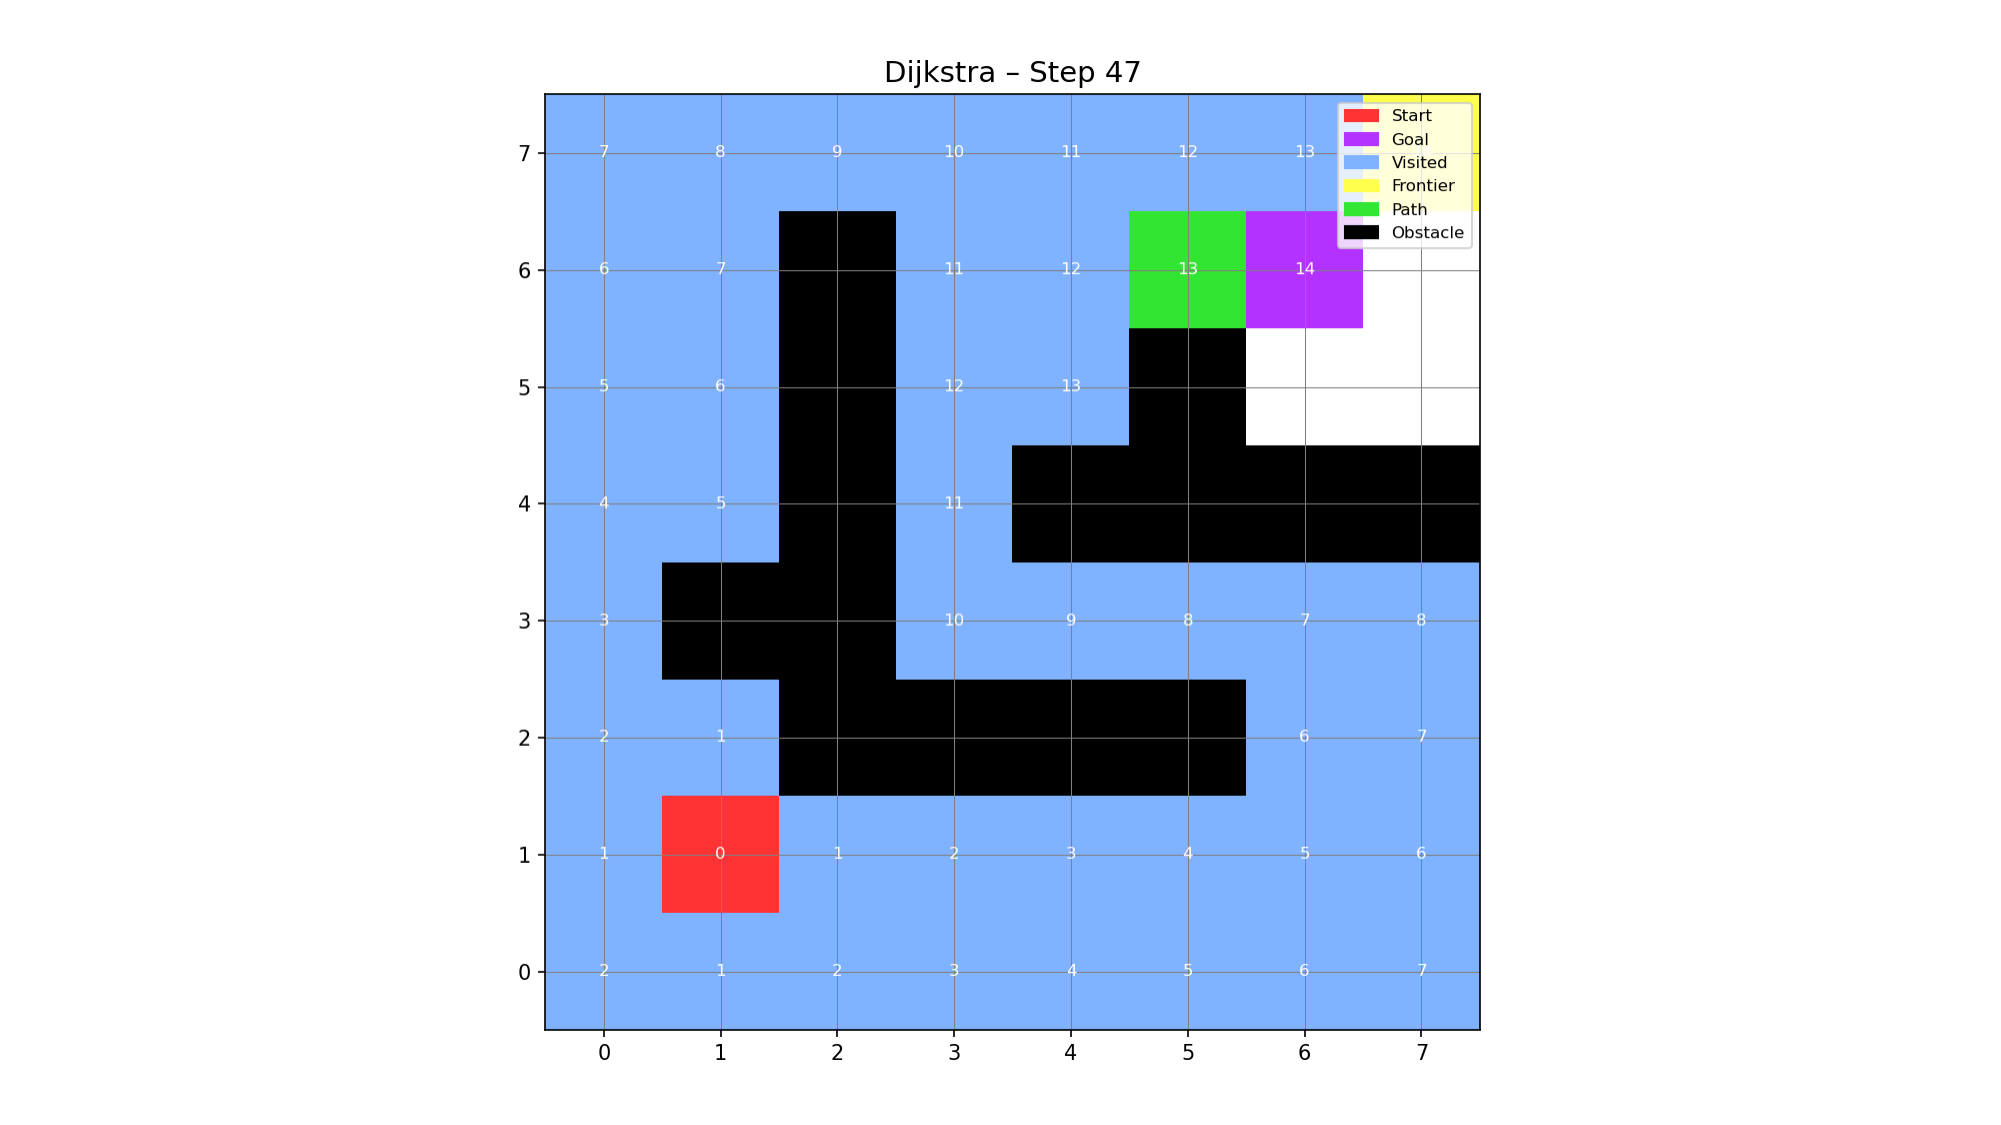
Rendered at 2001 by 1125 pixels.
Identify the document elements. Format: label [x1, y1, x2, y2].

picture [474, 37, 1526, 1088]
